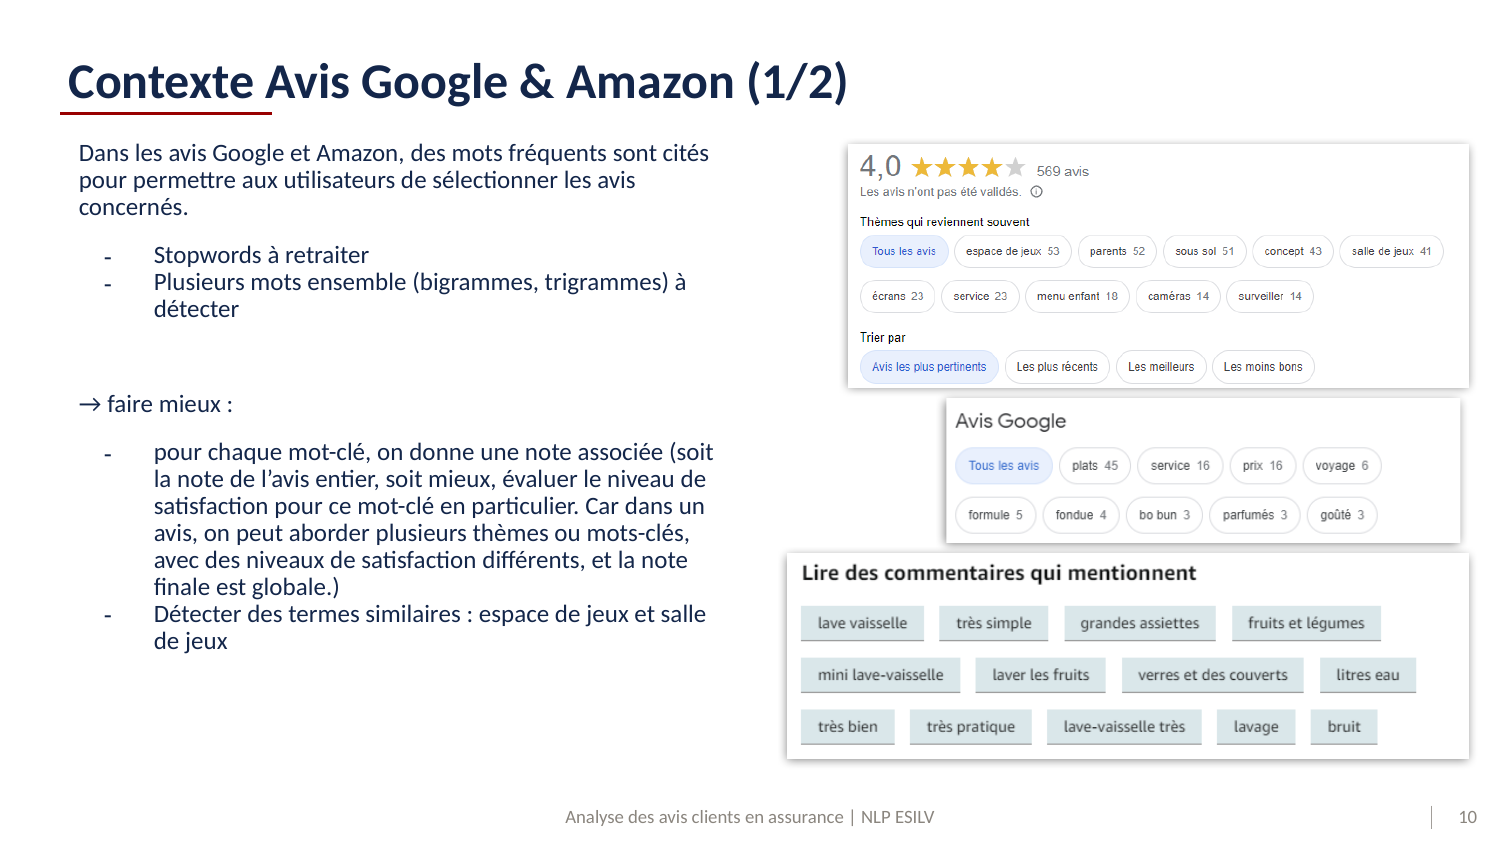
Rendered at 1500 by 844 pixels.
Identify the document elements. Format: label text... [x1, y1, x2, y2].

list Dans les avis Google et Amazon, des mots fréquents sont cités pour permettre aux utilisateurs de sélectionner les avis concernés. Stopwords à retraiter Plusieurs mots ensemble (bigrammes, trigrammes) à détecter → faire mieux : pour chaque mot-clé, on donne une note associée (soit la note de l’avis entier, soit mieux, évaluer le niveau de satisfaction pour ce mot-clé en particulier. Car dans un avis, on peut aborder plusieurs thèmes ou mots-clés, avec des niveaux de satisfaction différents, et la note finale est globale.) Détecter des termes similaires : espace de jeux et salle de jeux [68, 133, 735, 781]
picture [946, 398, 1461, 543]
picture [787, 553, 1470, 759]
picture [848, 144, 1470, 388]
title Contexte Avis Google & Amazon (1/2) [68, 27, 1432, 112]
